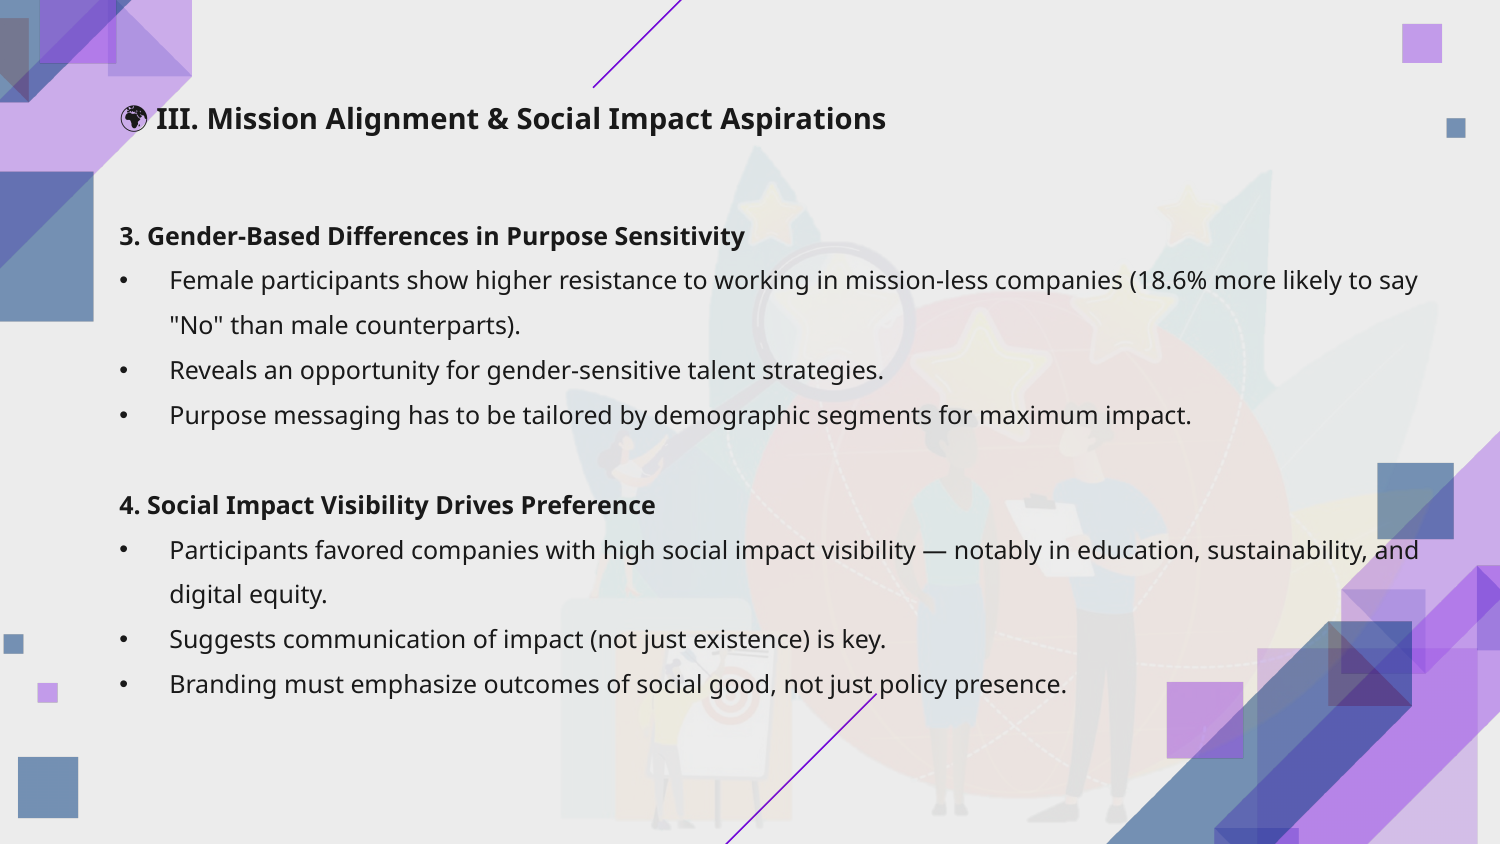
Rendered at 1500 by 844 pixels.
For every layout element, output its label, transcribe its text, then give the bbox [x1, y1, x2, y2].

picture [393, 19, 1500, 844]
text_box 🌍 III. Mission Alignment & Social Impact Aspirations 3. Gender-Based Differences in Purpose Sensitivity Female participants show higher resistance to working in mission-less companies (18.6% more likely to say "No" than male counterparts). Reveals an opportunity for gender-sensitive talent strategies. Purpose messaging has to be tailored by demographic segments for maximum impact. 4. Social Impact Visibility Drives Preference Participants favored companies with high social impact visibility — notably in education, sustainability, and digital equity. Suggests communication of impact (not just existence) is key. Branding must emphasize outcomes of social good, not just policy presence. [79, 85, 388, 824]
